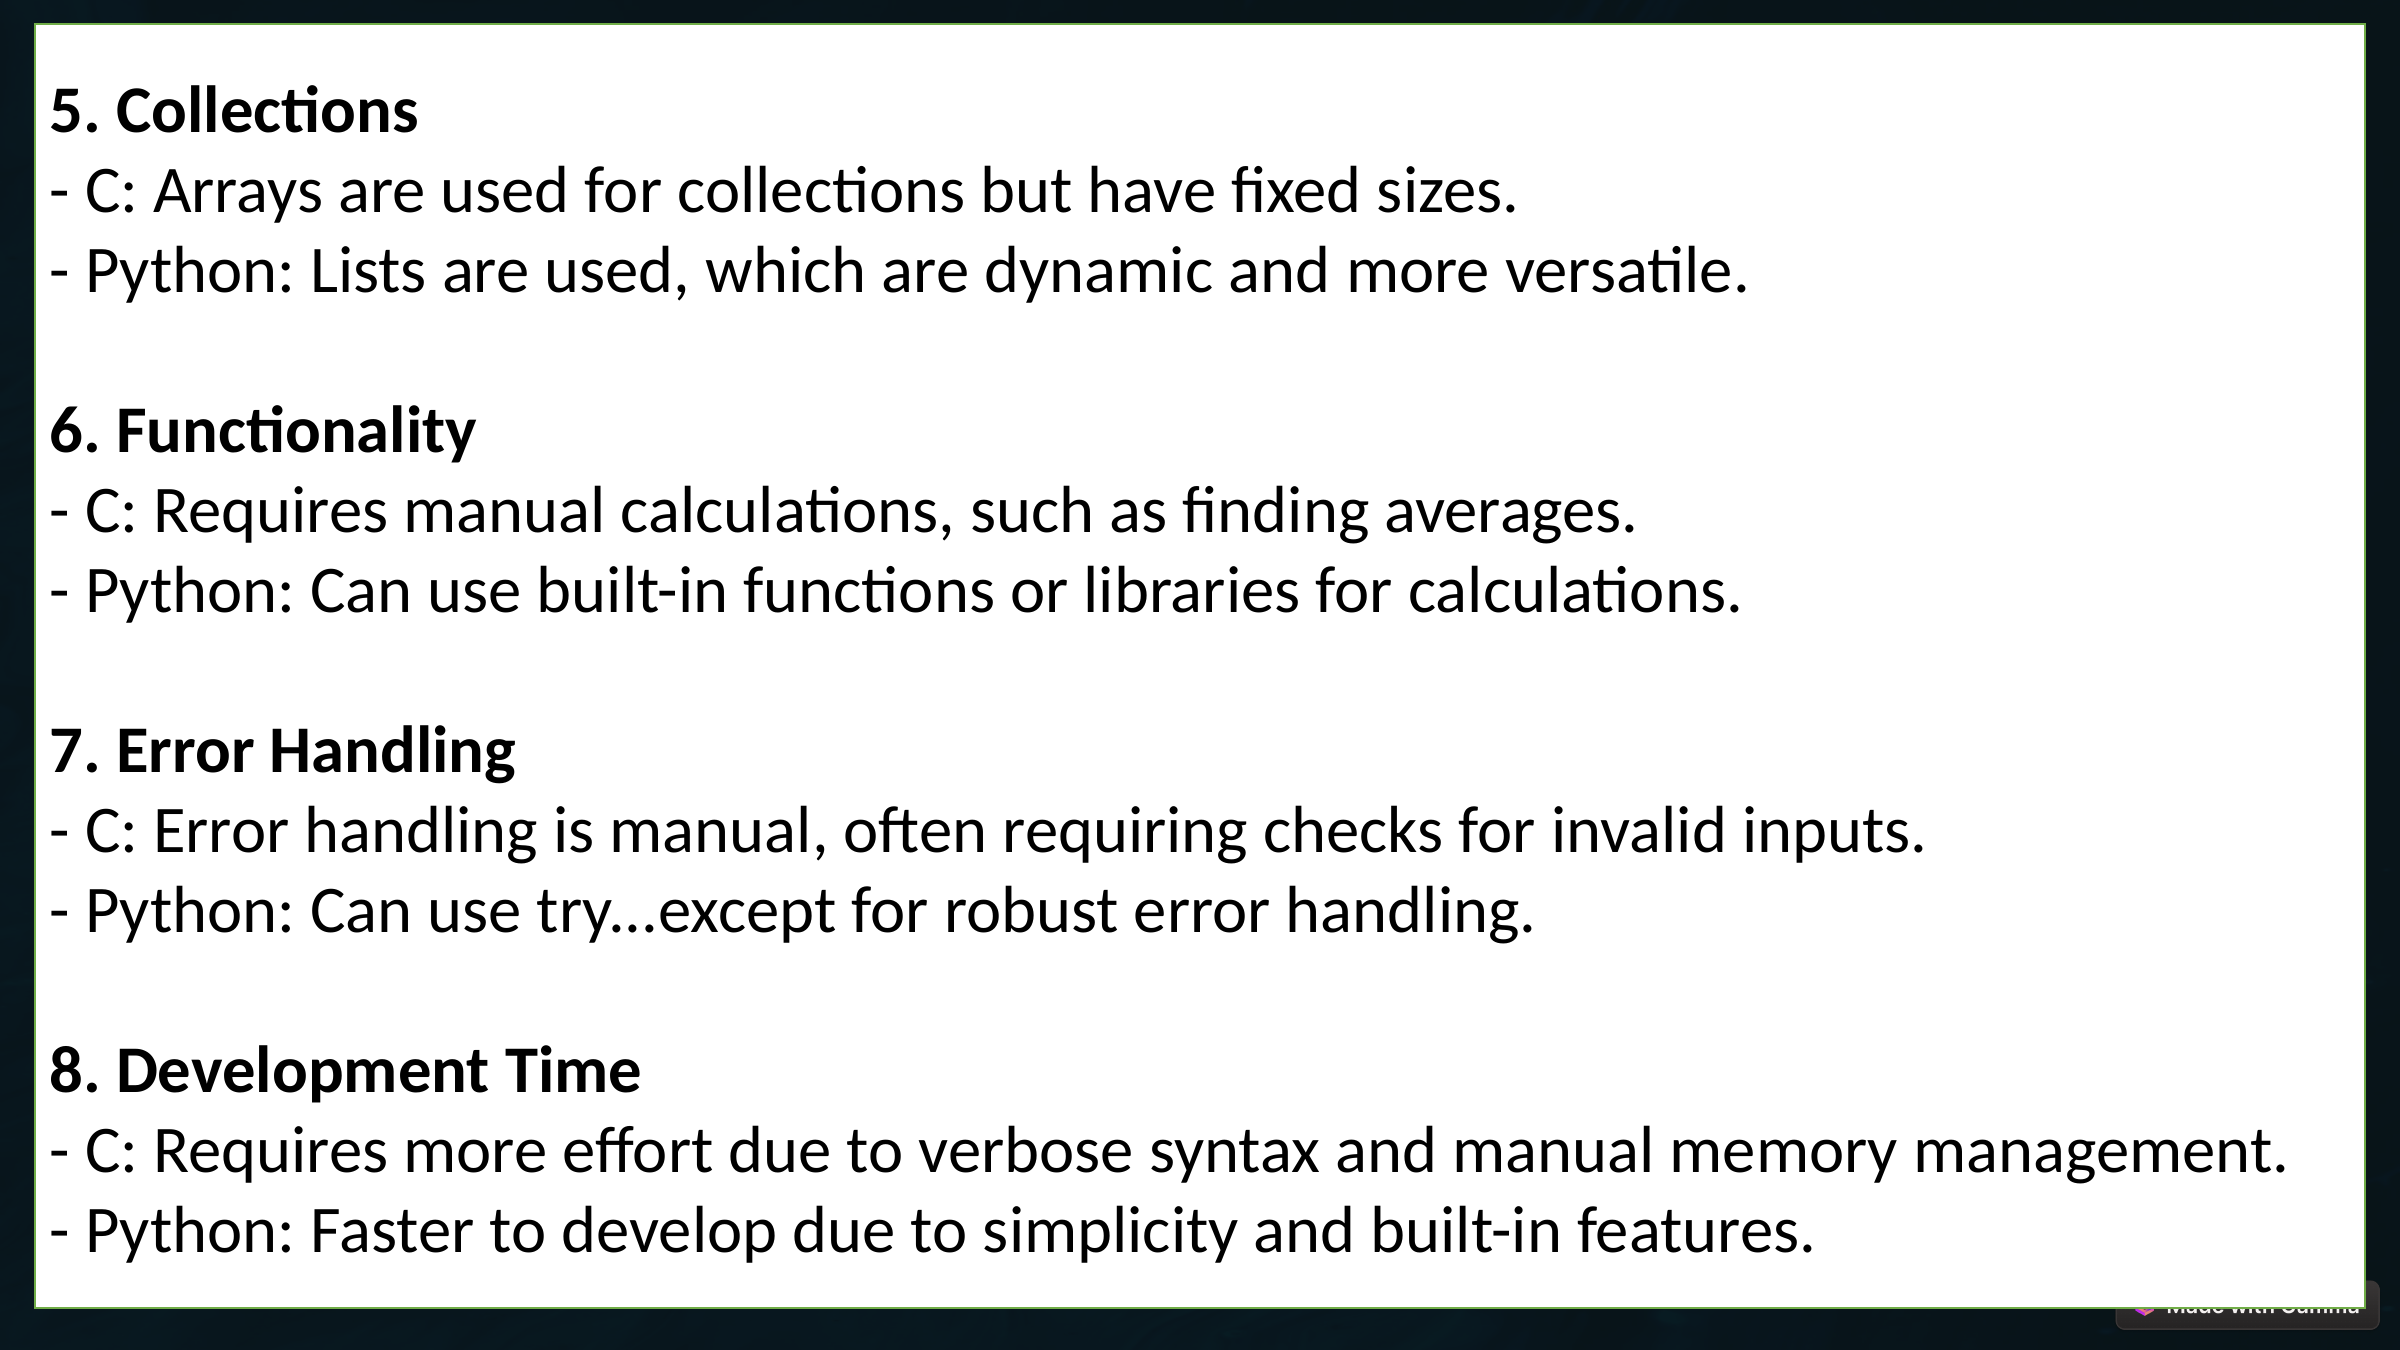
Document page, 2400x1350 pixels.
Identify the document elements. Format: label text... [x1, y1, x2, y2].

text_box 5. Collections - C: Arrays are used for collections but have fixed sizes. - Python: Lists are used, which are dynamic and more versatile. 6. Functionality - C: Requires manual calculations, such as finding averages. - Python: Can use built-in functions or libraries for calculations. 7. Error Handling - C: Error handling is manual, often requiring checks for invalid inputs. - Python: Can use try...except for robust error handling. 8. Development Time - C: Requires more effort due to verbose syntax and manual memory management. - Python: Faster to develop due to simplicity and built-in features. [34, 23, 2366, 1309]
picture [2106, 1271, 2389, 1339]
